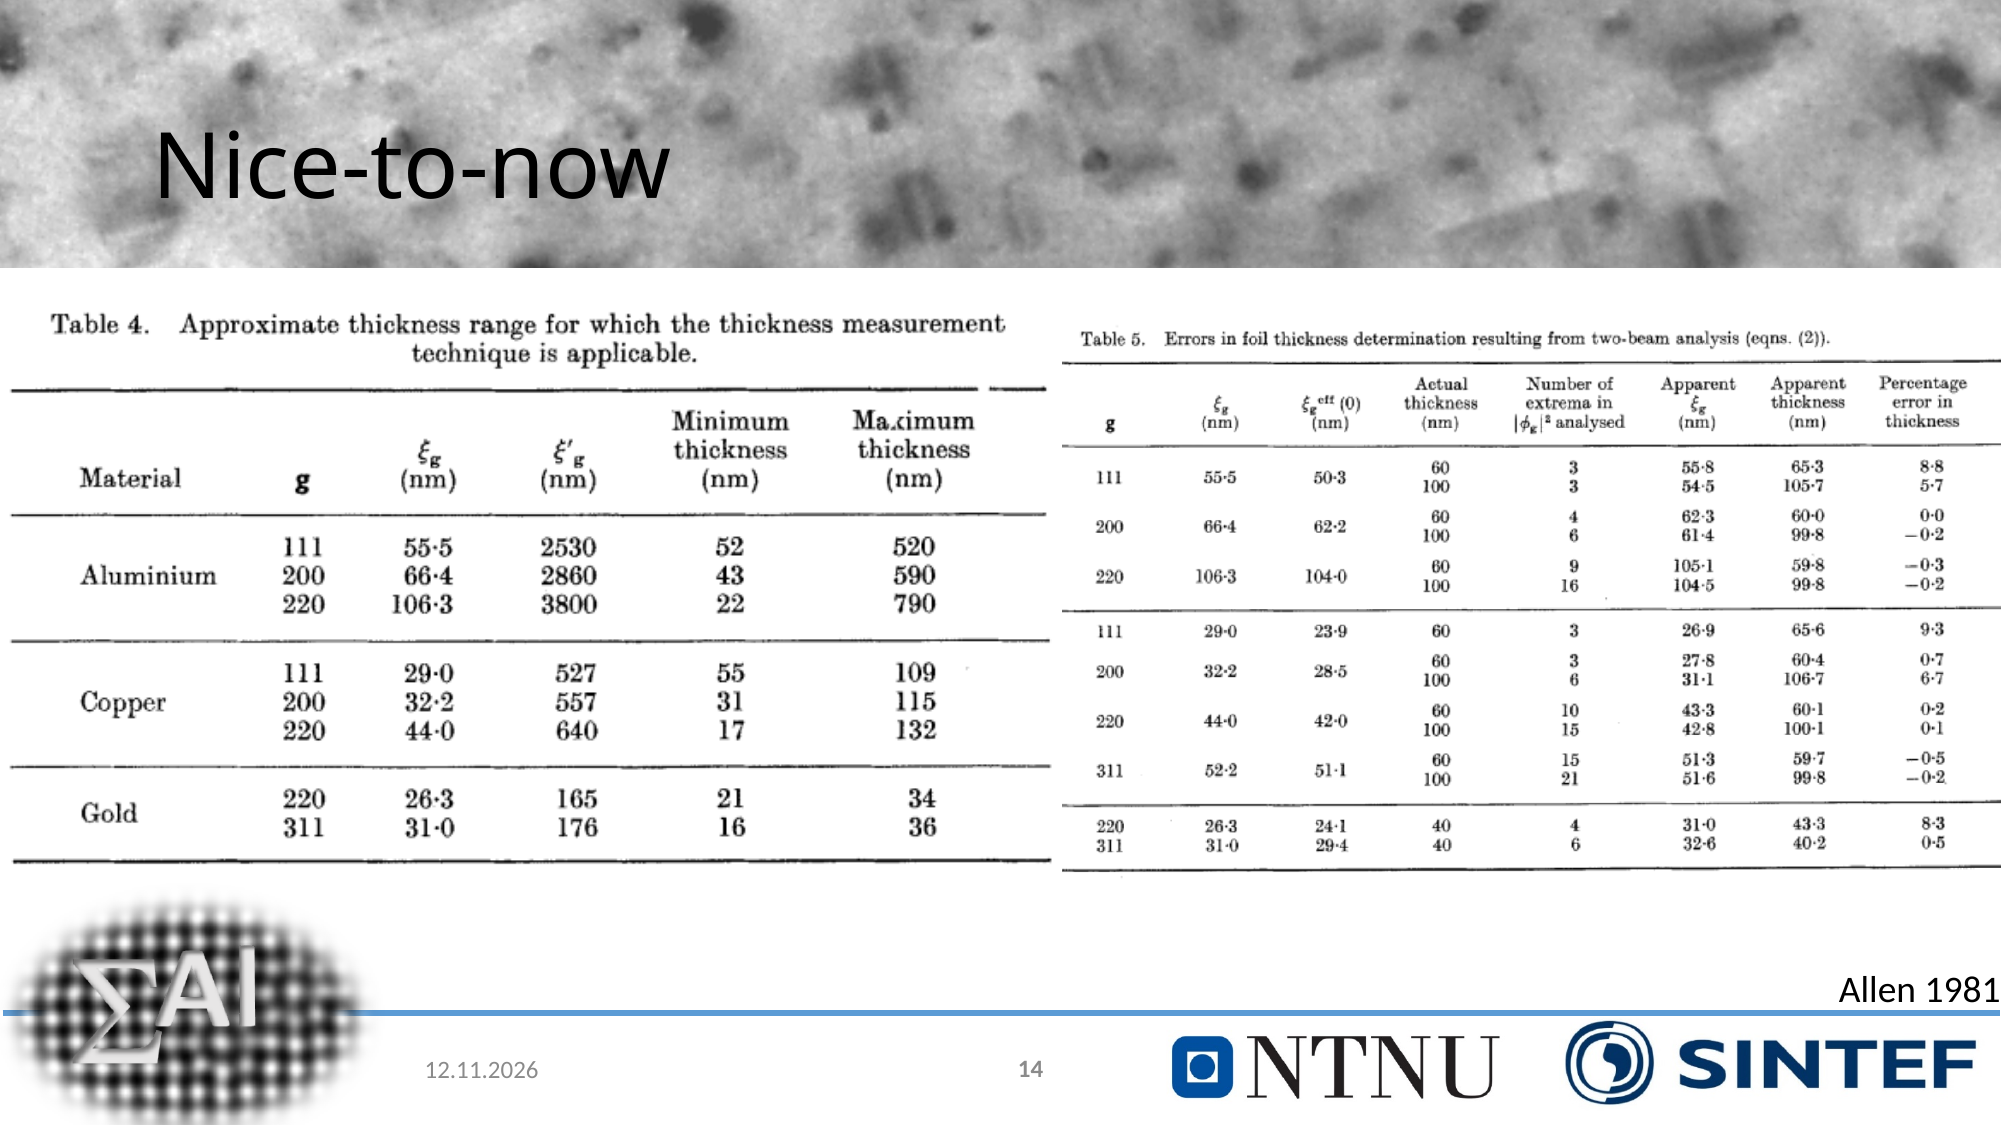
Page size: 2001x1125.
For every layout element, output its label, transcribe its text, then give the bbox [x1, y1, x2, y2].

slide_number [409, 1038, 860, 1099]
slide_number 14 [608, 1037, 1059, 1098]
picture [0, 119, 2001, 1115]
title Nice-to-now [137, 59, 1863, 278]
text_box The End [0, 0, 2001, 268]
text_box Allen 1981 [1825, 957, 2000, 1018]
